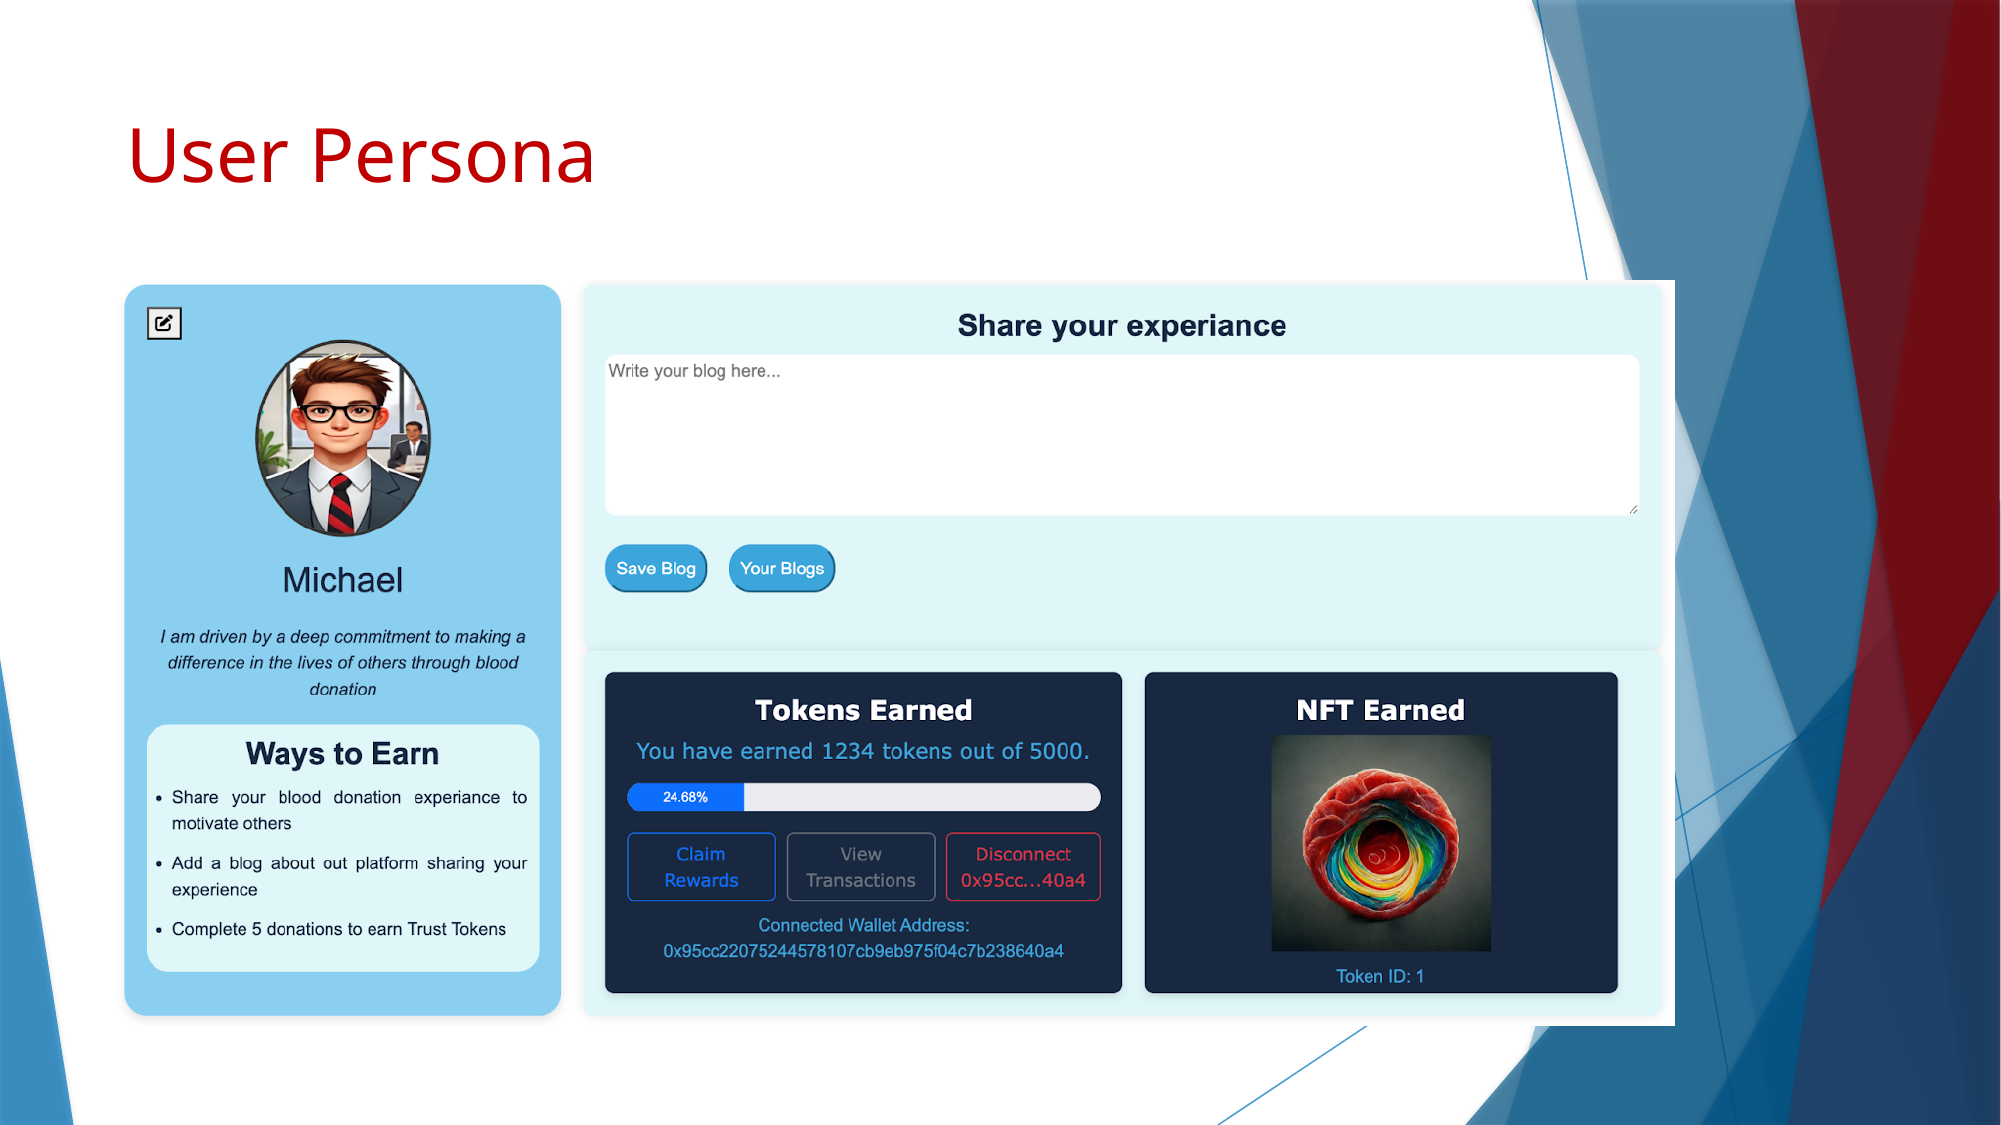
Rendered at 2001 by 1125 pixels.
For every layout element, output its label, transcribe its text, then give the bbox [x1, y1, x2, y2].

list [110, 280, 1675, 1026]
title User Persona [111, 99, 1522, 280]
